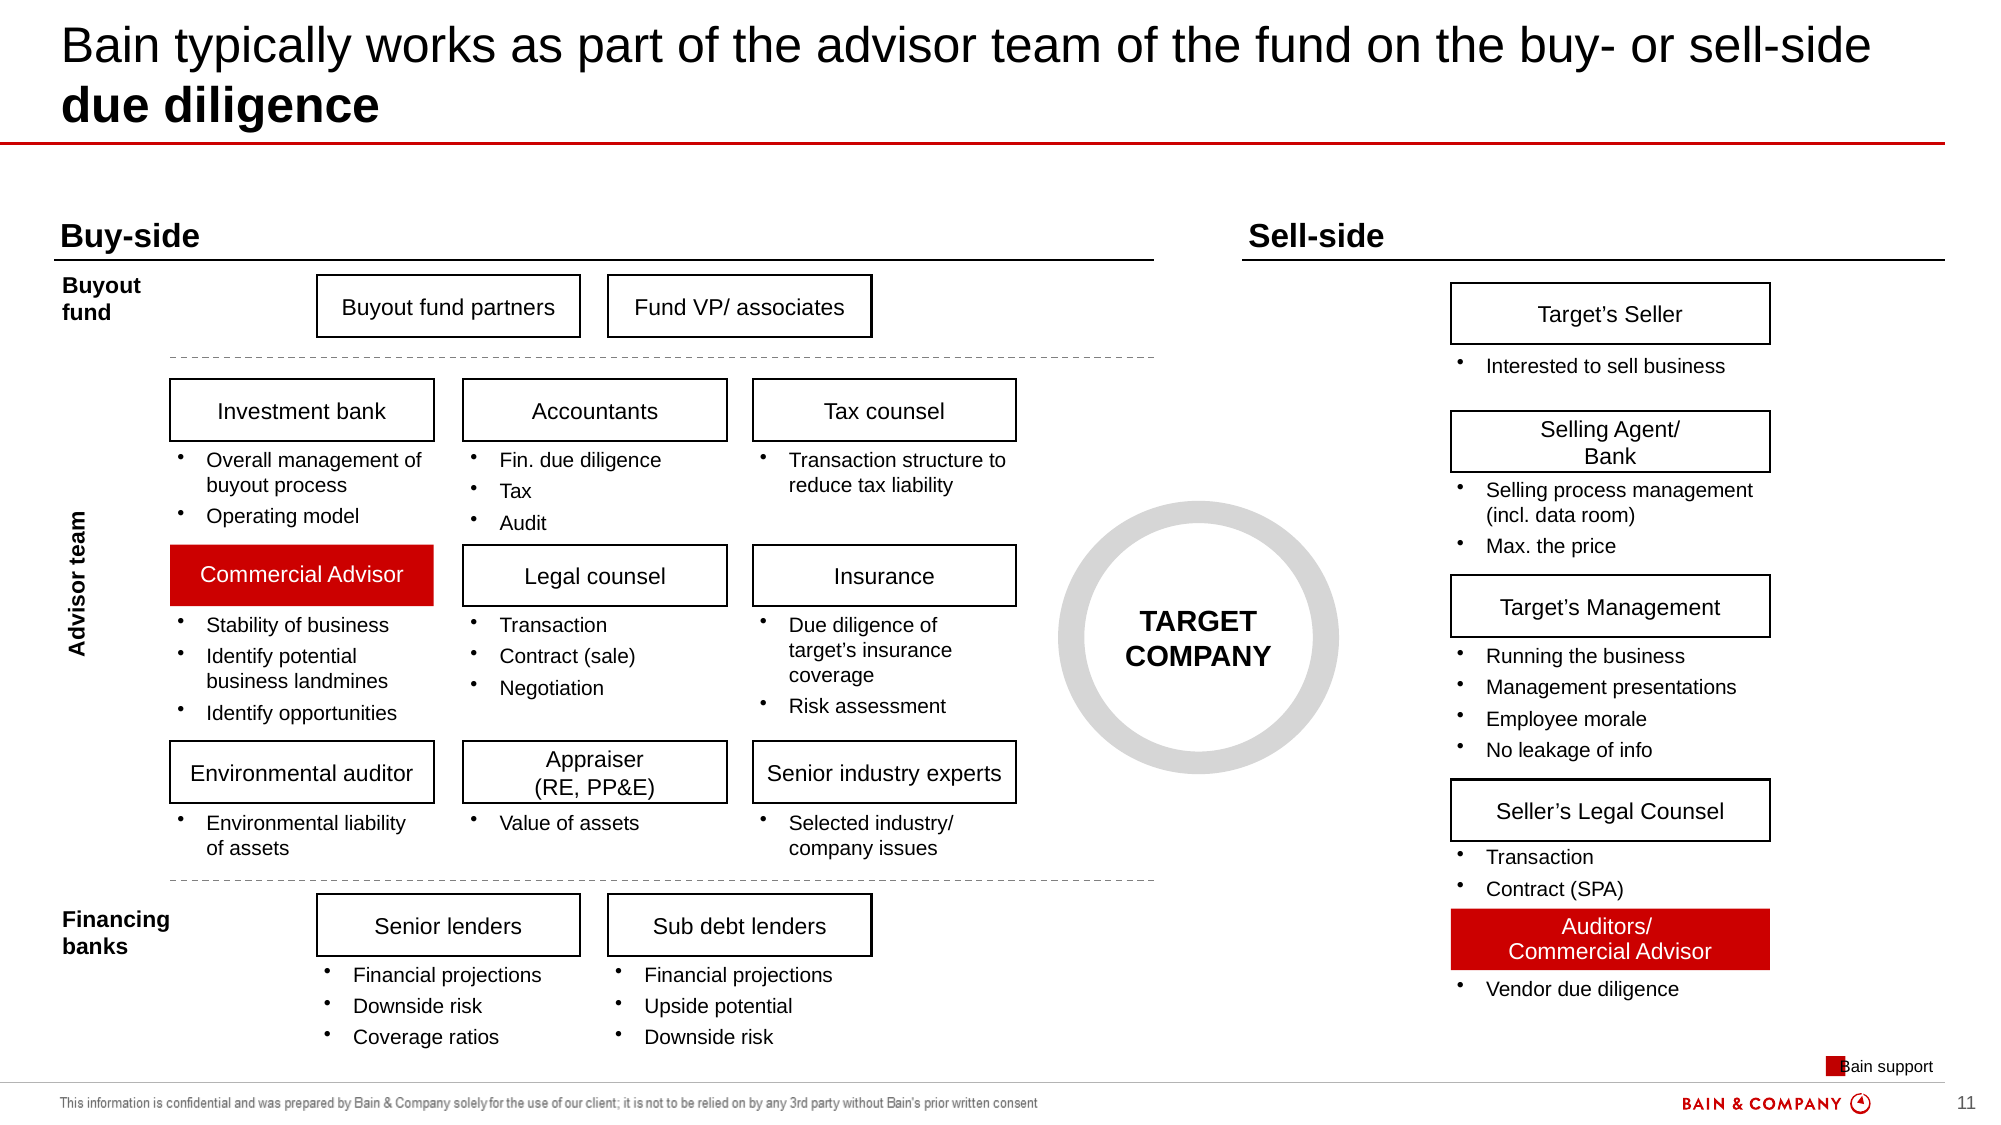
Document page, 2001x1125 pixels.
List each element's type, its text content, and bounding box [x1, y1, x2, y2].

text_box Advisor team [54, 420, 97, 749]
text_box Sub debt lenders [607, 894, 872, 954]
text_box Senior industry experts [752, 741, 1017, 802]
text_box Commercial Advisor [170, 544, 434, 604]
picture [51, 1089, 1103, 1119]
text_box Overall management of buyout process Operating model [170, 439, 434, 536]
text_box Environmental liability of assets [170, 802, 434, 867]
text_box Auditors/ Commercial Advisor [1450, 908, 1770, 971]
text_box Appraiser (RE, PP&E) [463, 741, 727, 802]
text_box Target’s Seller [1450, 282, 1770, 345]
text_box Environmental auditor [170, 741, 434, 802]
text_box Financial projections Downside risk Coverage ratios [316, 954, 581, 1057]
text_box Accountants [463, 379, 727, 439]
text_box Transaction Contract (SPA) [1449, 836, 1769, 908]
text_box Tax counsel [752, 379, 1017, 439]
text_box Buyout fund partners [316, 275, 581, 337]
text_box Bain typically works as part of the advisor team of the fund on the buy- or sell-side due diligence [54, 0, 1945, 144]
text_box Insurance [752, 544, 1017, 604]
text_box Stability of business Identify potential business landmines Identify opportunities [170, 604, 434, 732]
text_box Financial projections Upside potential Downside risk [607, 954, 872, 1057]
text_box Selling process management (incl. data room) Max. the price [1449, 469, 1769, 566]
text_box Senior lenders [316, 894, 581, 954]
text_box Fund VP/ associates [607, 275, 872, 337]
text_box Due diligence of target’s insurance coverage Risk assessment [752, 604, 1017, 726]
text_box Bain support [1825, 1055, 1846, 1077]
text_box Financing banks [54, 897, 205, 967]
text_box Seller’s Legal Counsel [1450, 779, 1770, 841]
text_box Interested to sell business [1449, 344, 1769, 385]
text_box [54, 283, 1157, 1067]
text_box Transaction Contract (sale) Negotiation [463, 604, 727, 707]
text_box Transaction structure to reduce tax liability [752, 439, 1017, 504]
text_box Buyout fund [54, 262, 205, 333]
text_box TARGET COMPANY [1082, 521, 1315, 754]
text_box Value of assets [463, 802, 727, 842]
text_box Target’s Management [1450, 575, 1770, 637]
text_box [54, 208, 1154, 261]
text_box [1059, 502, 1338, 773]
text_box Vendor due diligence [1449, 968, 1769, 1008]
text_box Investment bank [170, 379, 434, 439]
text_box Running the business Management presentations Employee morale No leakage of info [1449, 635, 1769, 769]
text_box Legal counsel [463, 544, 727, 604]
text_box Selling Agent/ Bank [1450, 410, 1770, 473]
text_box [1242, 208, 1946, 261]
text_box [1242, 283, 1946, 1067]
text_box Selected industry/ company issues [752, 802, 1017, 867]
text_box Fin. due diligence Tax Audit [463, 439, 727, 542]
